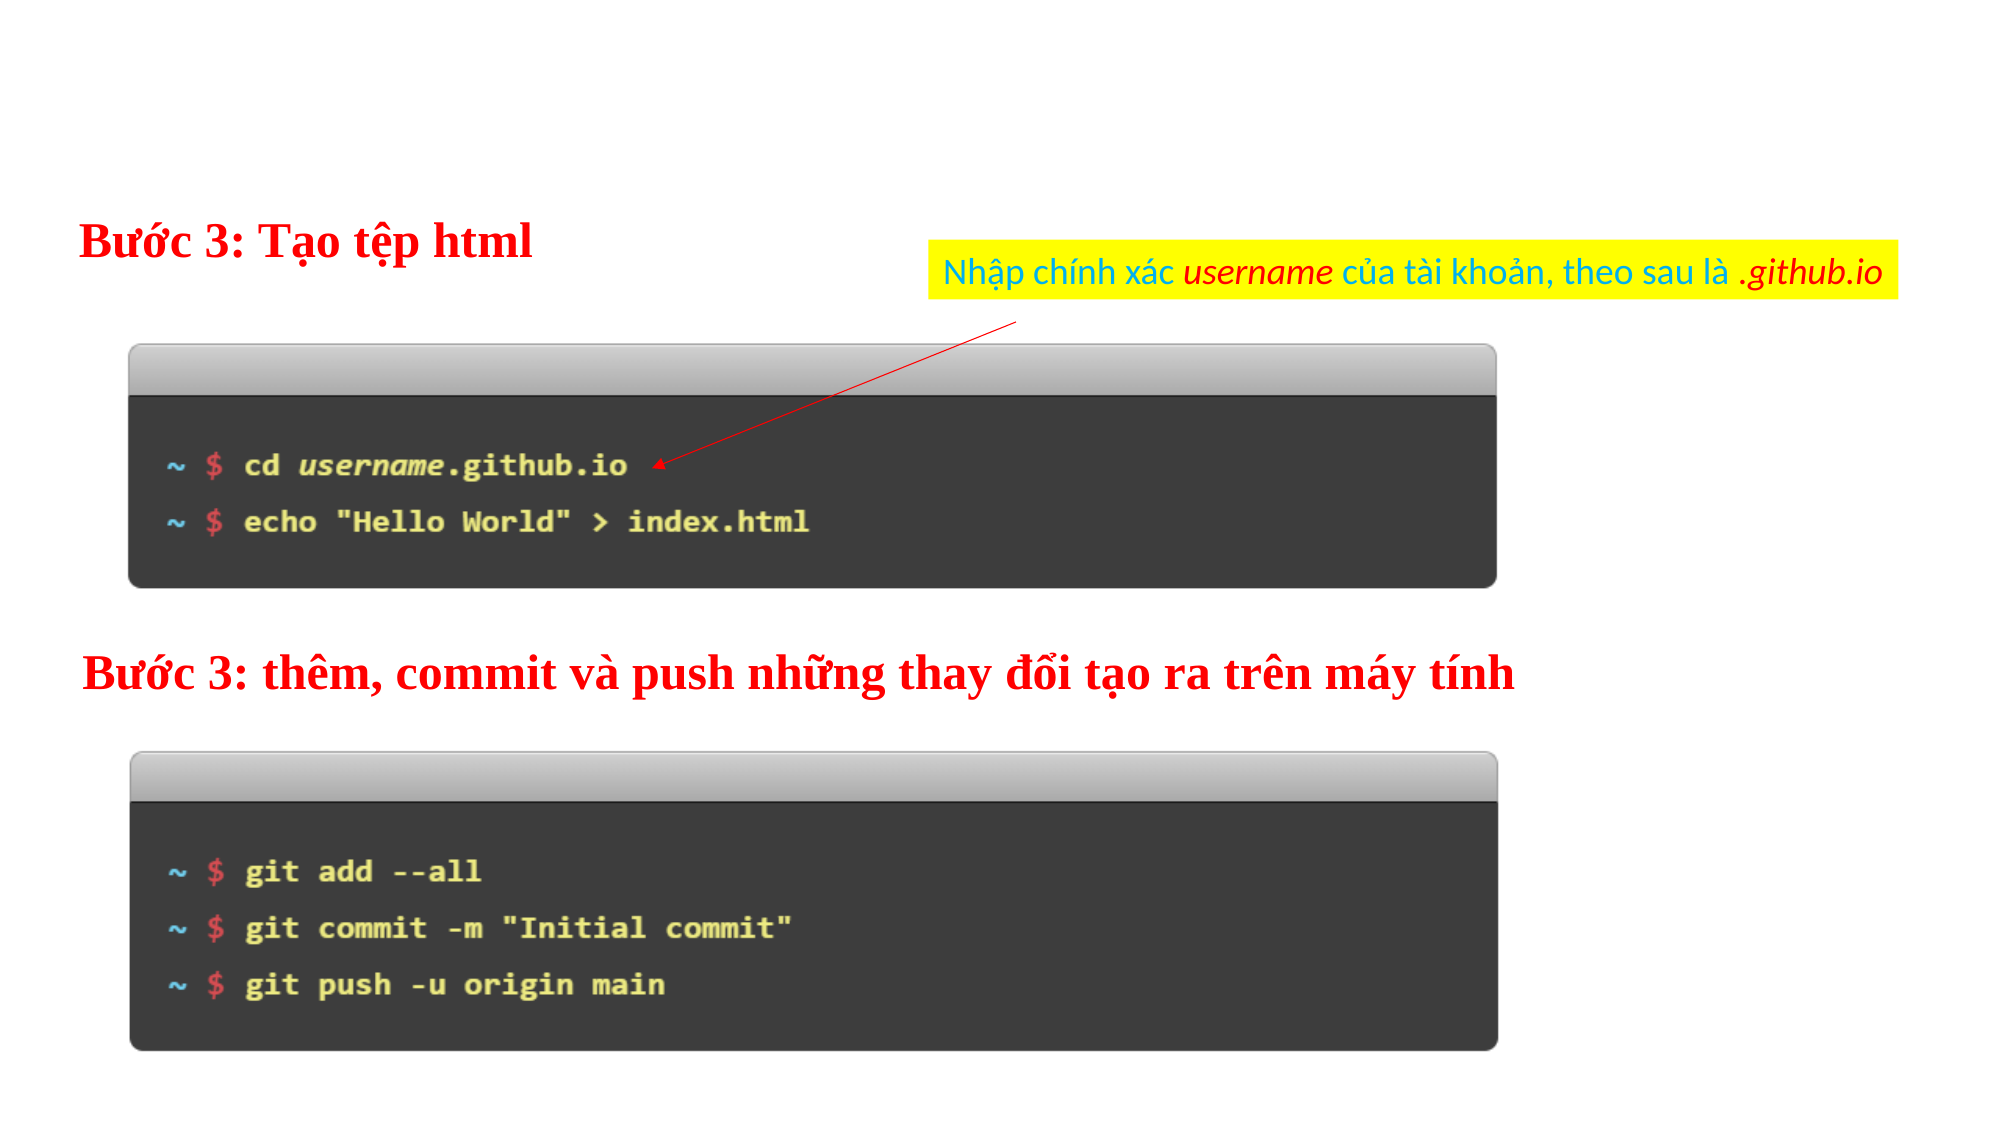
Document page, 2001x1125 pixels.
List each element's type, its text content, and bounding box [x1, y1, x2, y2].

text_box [651, 321, 1016, 469]
text_box Nhập chính xác username của tài khoản, theo sau là .github.io [928, 239, 1899, 300]
picture [119, 742, 1500, 1056]
text_box Bước 3: thêm, commit và push những thay đổi tạo ra trên máy tính [67, 632, 1531, 707]
picture [119, 339, 1505, 598]
text_box Bước 3: Tạo tệp html [64, 199, 549, 275]
